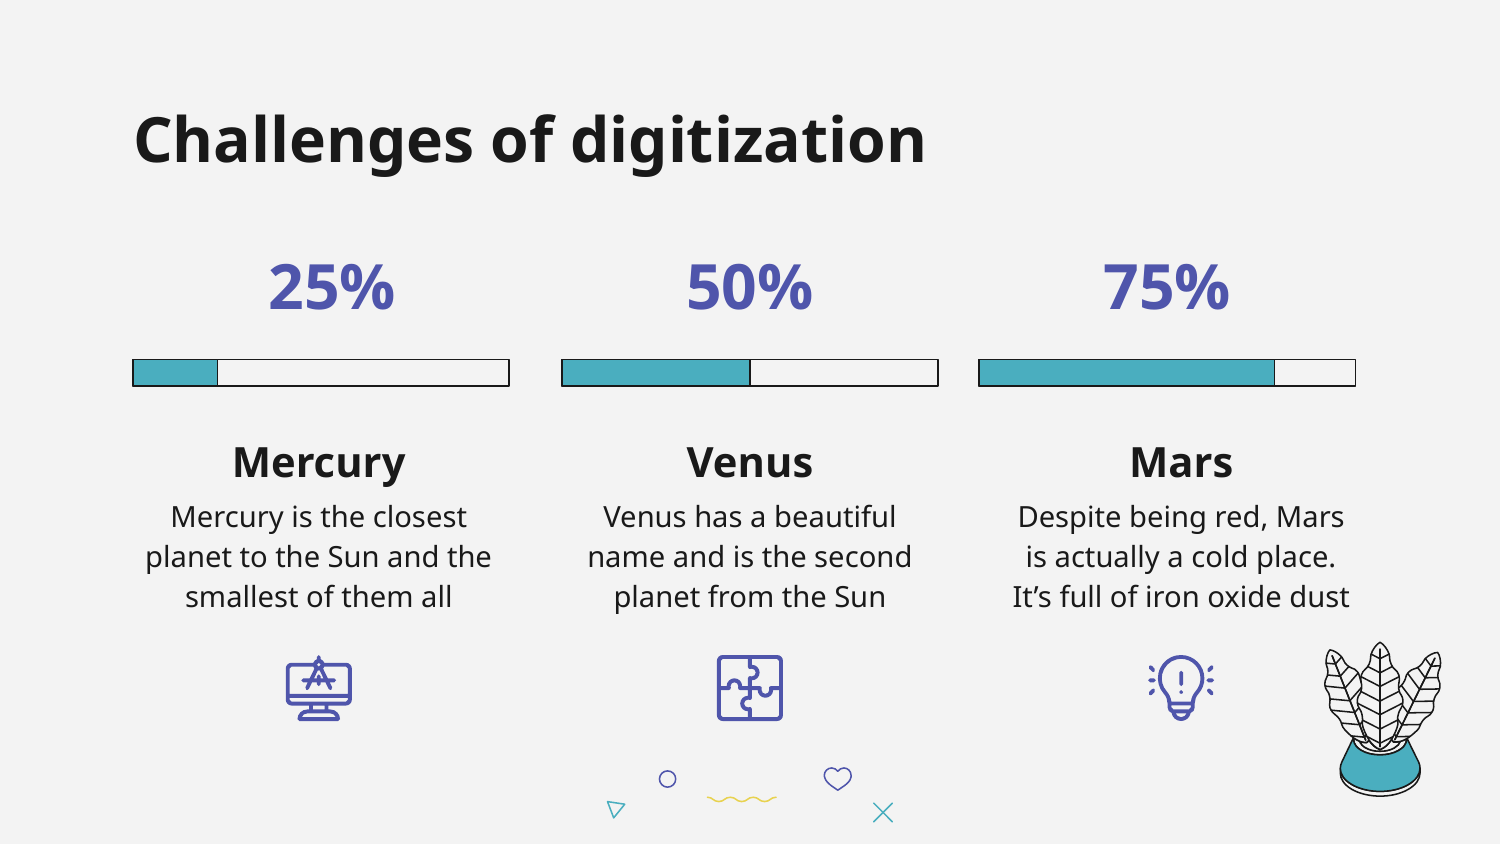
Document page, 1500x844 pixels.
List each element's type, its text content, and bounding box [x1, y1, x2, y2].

text_box Mars [991, 420, 1371, 502]
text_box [1147, 654, 1215, 722]
text_box [218, 359, 510, 386]
text_box [979, 359, 1275, 386]
text_box Venus has a beautiful name and is the second planet from the Sun [560, 502, 940, 623]
text_box Mercury is the closest planet to the Sun and the smallest of them all [129, 502, 509, 623]
text_box Despite being red, Mars is actually a cold place. It’s full of iron oxide dust [991, 502, 1371, 623]
text_box [750, 359, 939, 386]
title Challenges of digitization [118, 85, 1383, 180]
text_box [561, 359, 750, 386]
text_box Mercury [129, 420, 509, 502]
text_box 25% [217, 244, 448, 325]
text_box [285, 655, 352, 722]
text_box Venus [560, 420, 940, 502]
text_box 50% [635, 244, 865, 325]
text_box [133, 359, 218, 386]
text_box [716, 655, 783, 722]
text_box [1324, 642, 1442, 797]
text_box 75% [1052, 244, 1283, 325]
text_box [1275, 359, 1356, 386]
